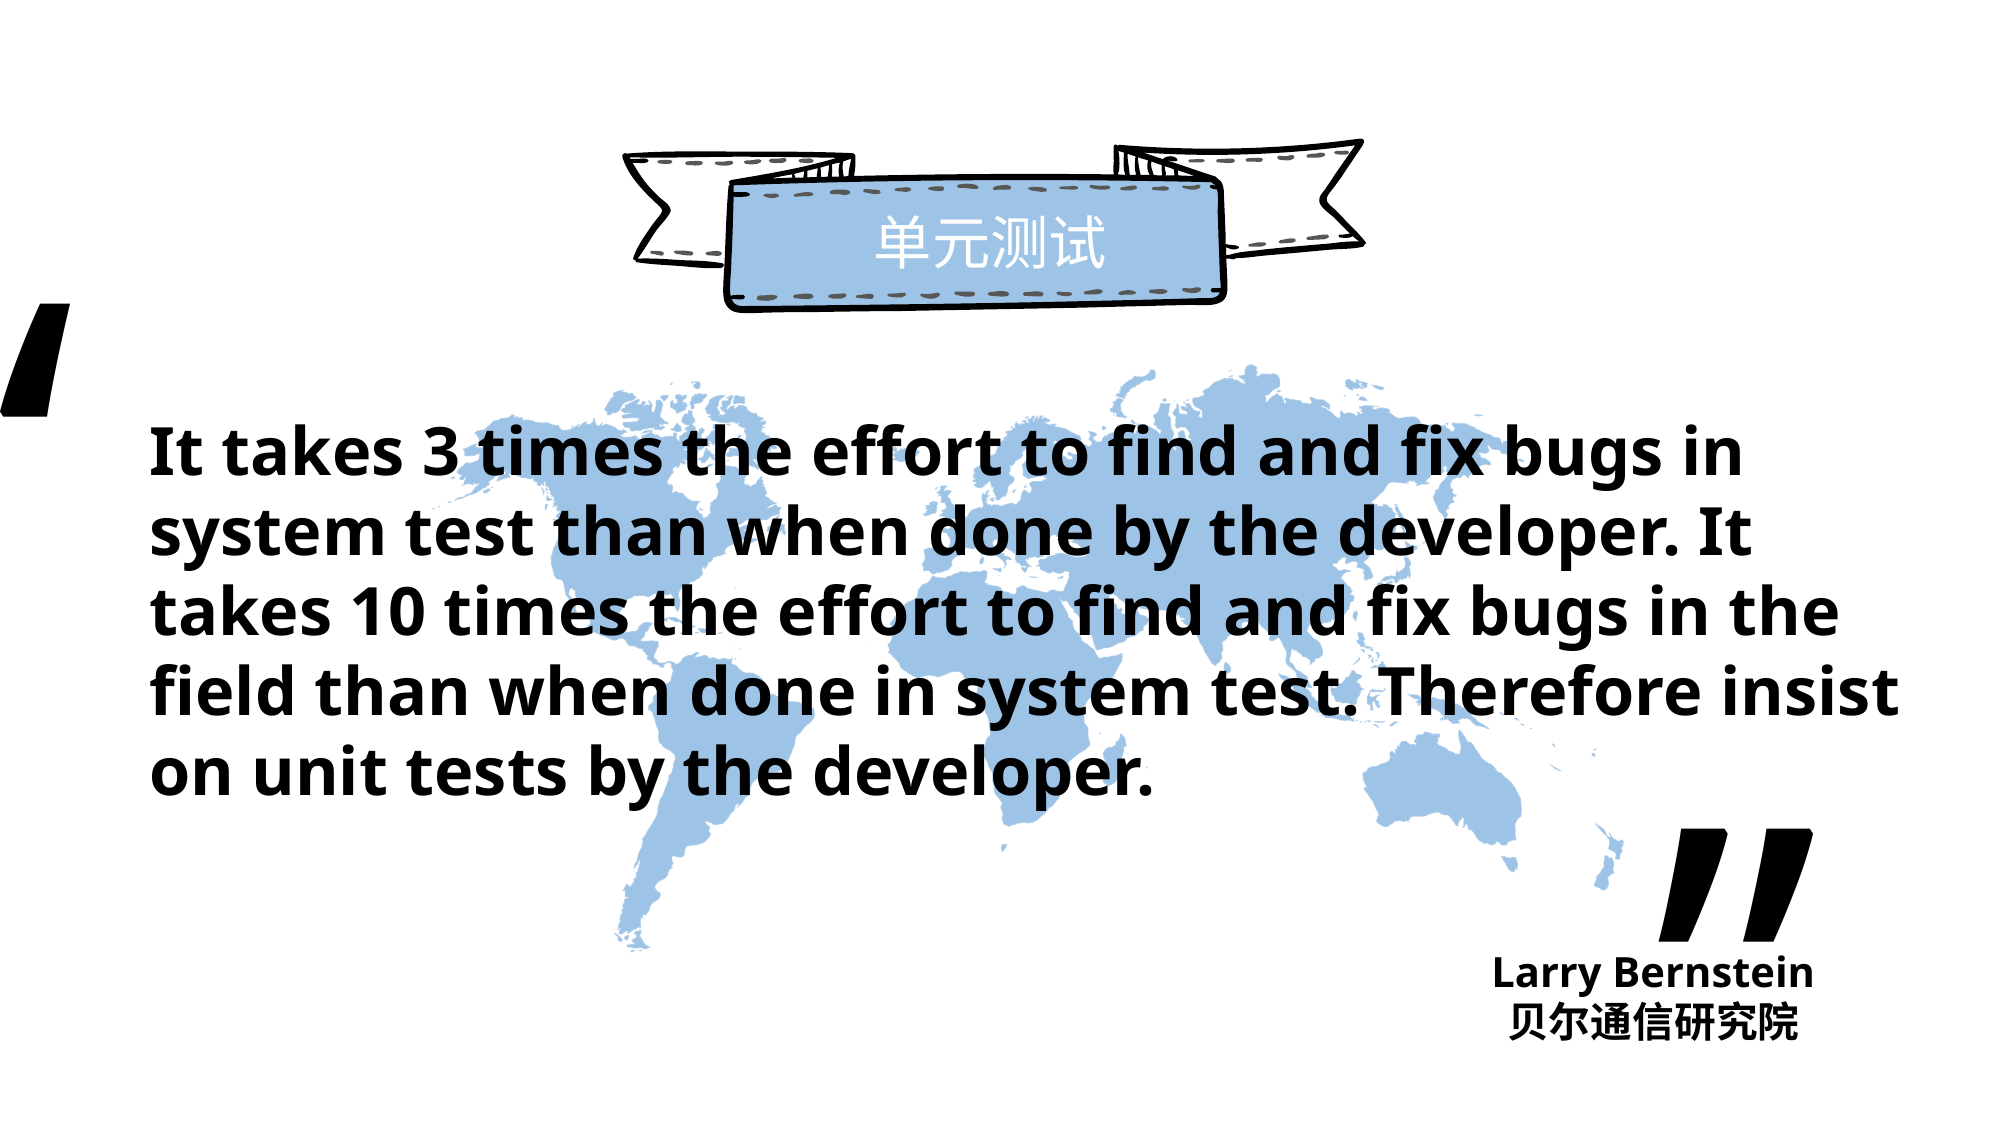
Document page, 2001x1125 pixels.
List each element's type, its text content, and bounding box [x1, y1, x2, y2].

text_box It takes 3 times the effort to find and fix bugs in system test than when done by the developer. It takes 10 times the effort to find and fix bugs in the field than when done in system test. Therefore insist on unit tests by the developer. [134, 401, 431, 816]
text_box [431, 364, 1624, 954]
text_box ” [1638, 690, 2000, 1125]
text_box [621, 138, 1367, 315]
text_box Larry Bernstein 贝尔通信研究院 [1443, 938, 1863, 1054]
text_box It takes 3 times the effort to find and fix bugs in system test than when done by the developer. It takes 10 times the effort to find and fix bugs in the field than when done in system test. Therefore insist on unit tests by the developer. [1624, 401, 1932, 816]
text_box “ [0, 164, 771, 733]
